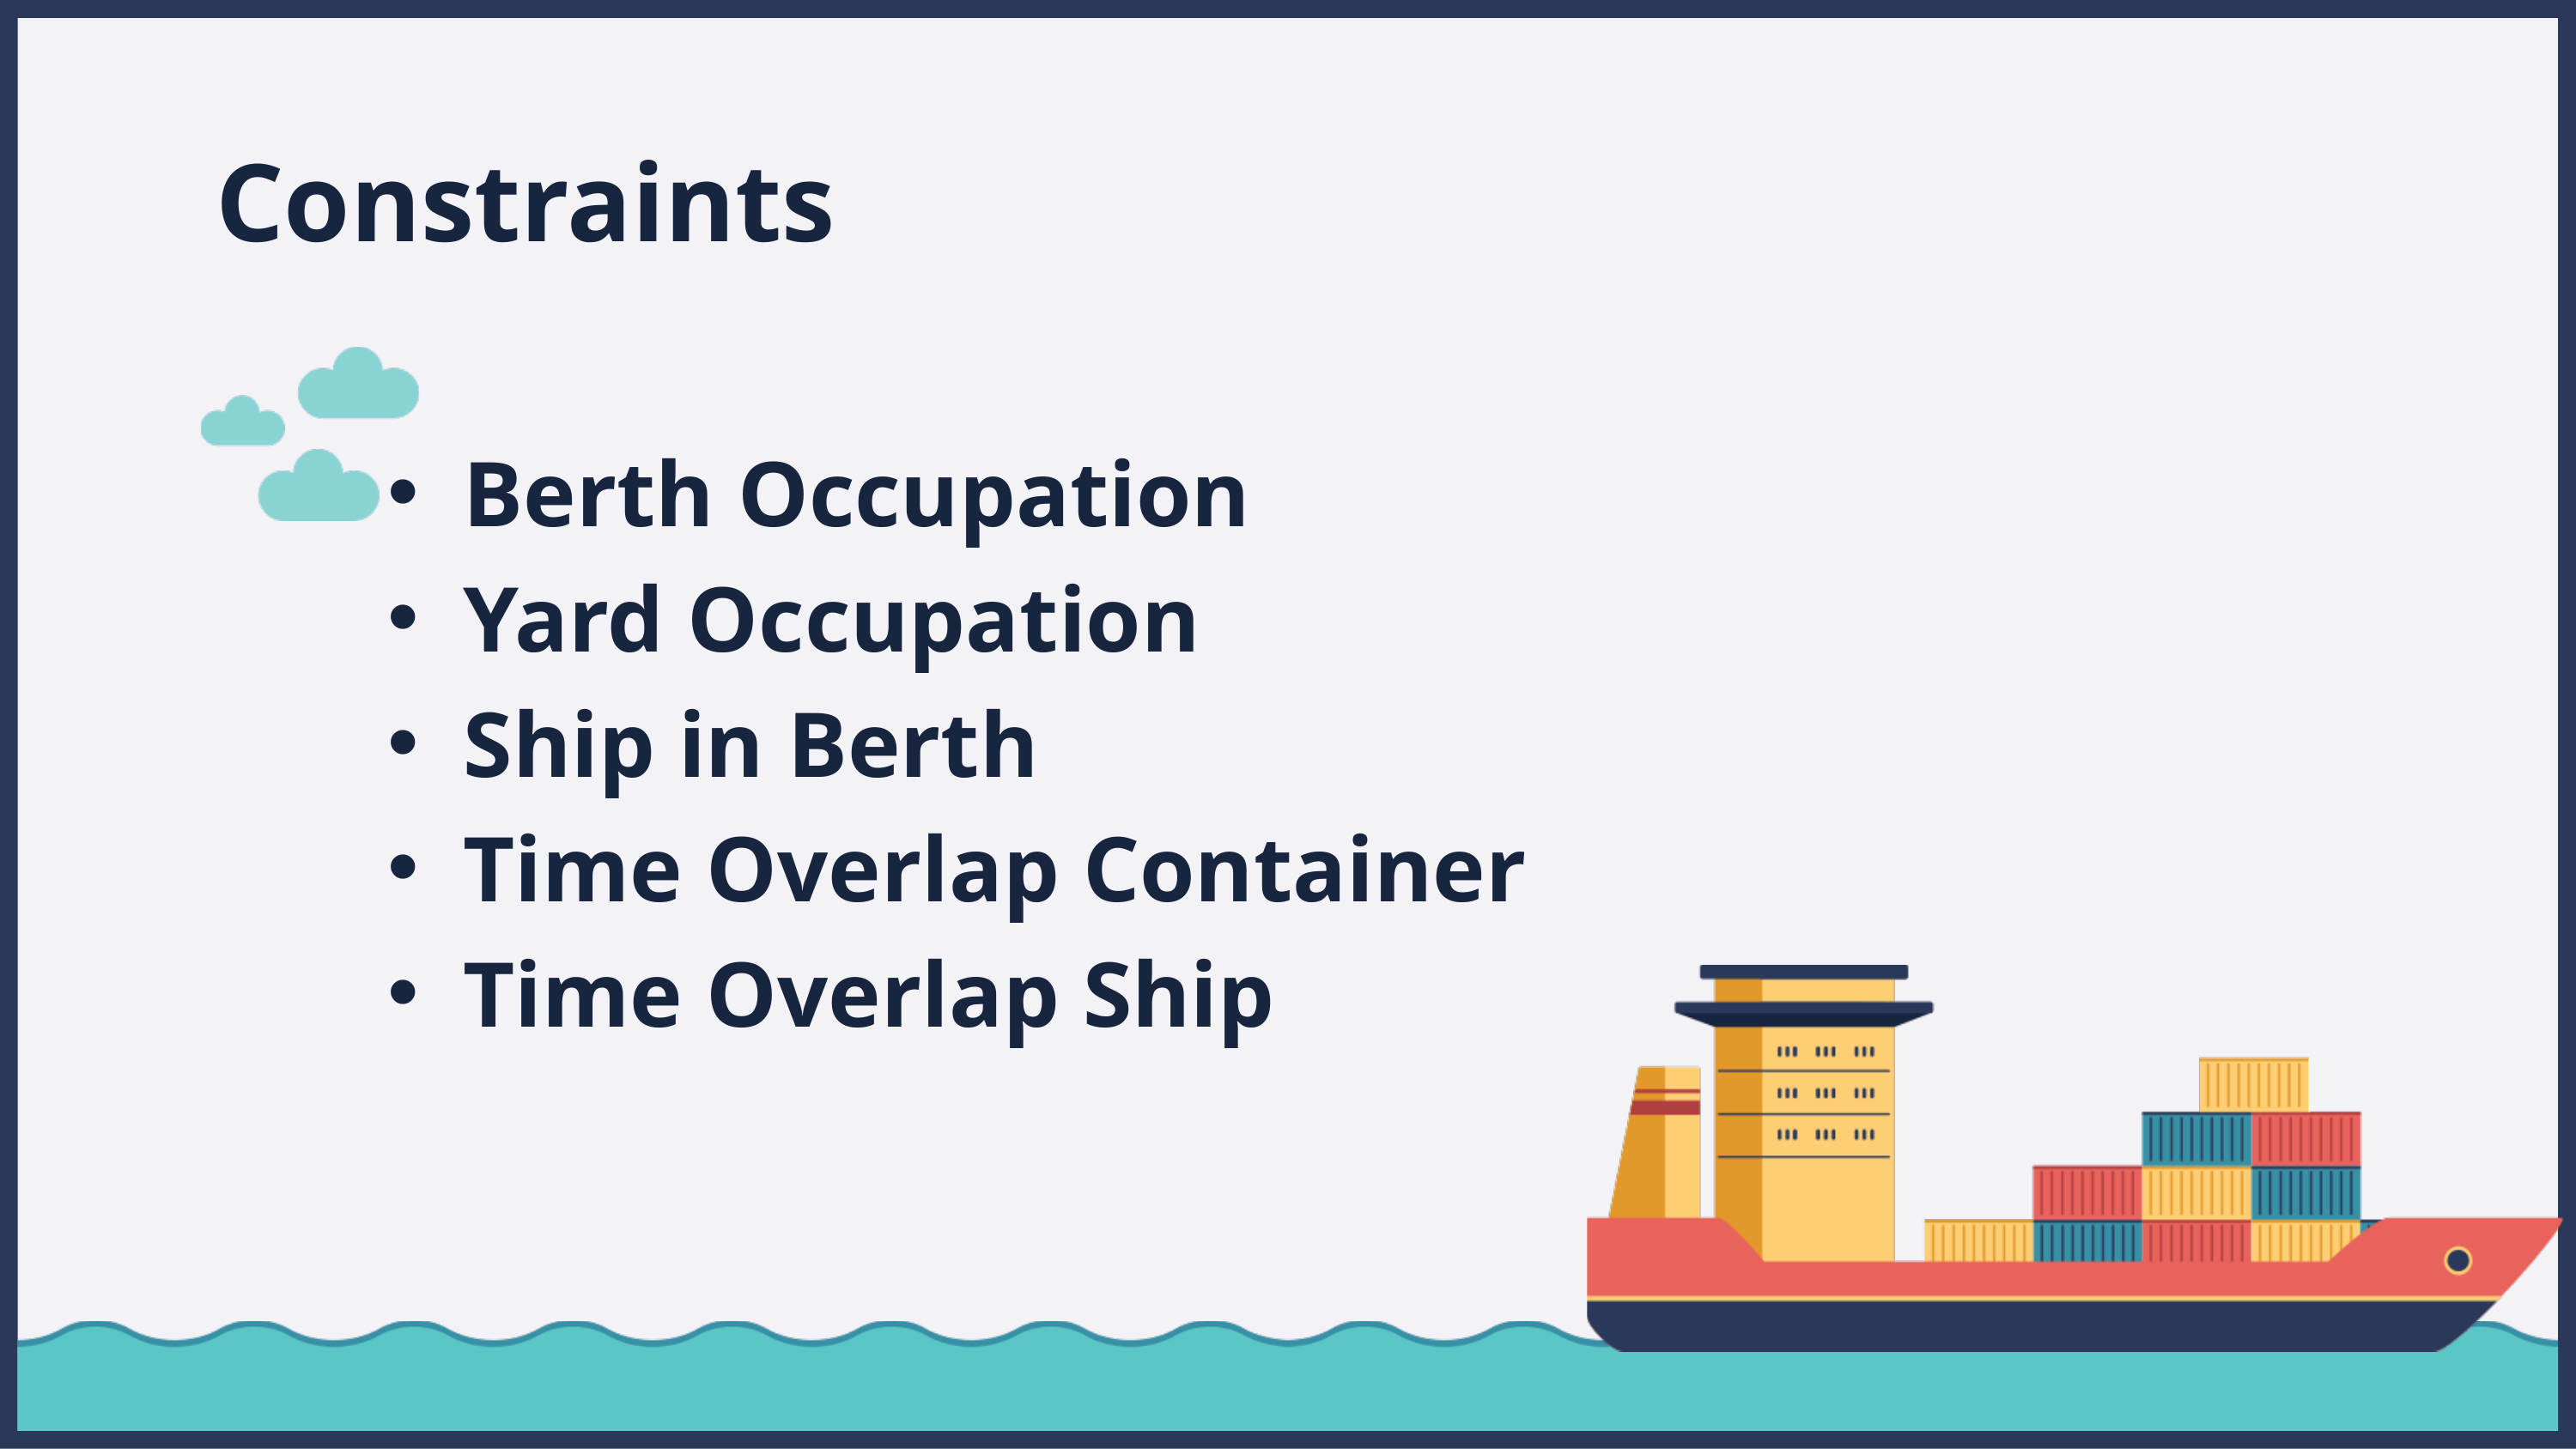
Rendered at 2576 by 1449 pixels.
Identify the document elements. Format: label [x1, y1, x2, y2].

text_box [0, 0, 2576, 1449]
